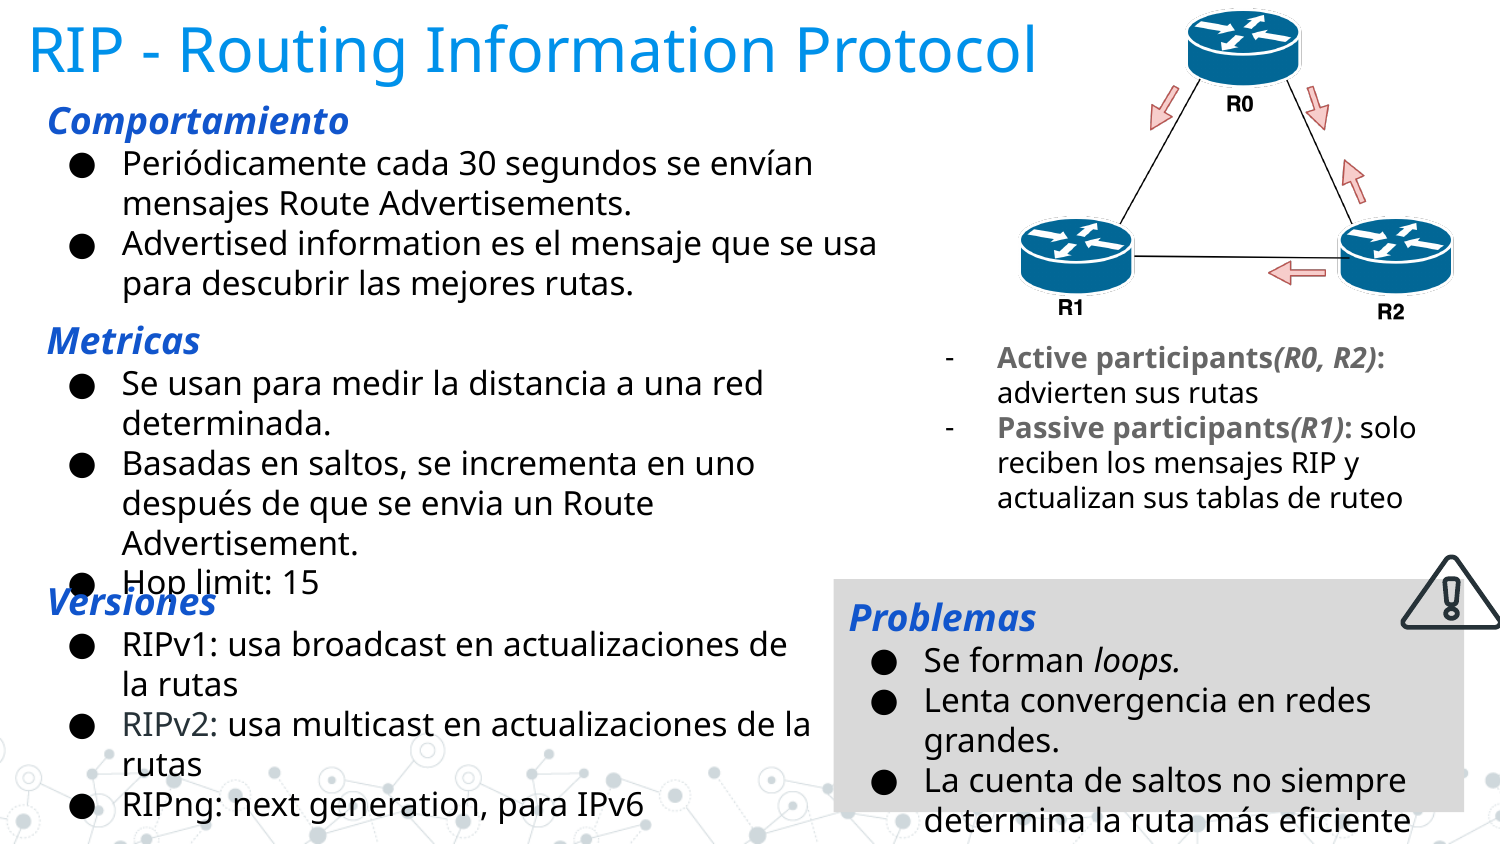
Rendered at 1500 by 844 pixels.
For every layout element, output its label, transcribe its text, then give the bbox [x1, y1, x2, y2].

text_box Problemas Se forman loops. Lenta convergencia en redes grandes. La cuenta de saltos no siempre determina la ruta más eficiente [833, 579, 1465, 813]
text_box Comportamiento Periódicamente cada 30 segundos se envían mensajes Route Advertisements. Advertised information es el mensaje que se usa para descubrir las mejores rutas. [31, 82, 963, 316]
slide_number ‹#› [1465, 584, 1469, 627]
title RIP - Routing Information Protocol [11, 0, 1255, 100]
text_box Versiones RIPv1: usa broadcast en actualizaciones de la rutas RIPv2: usa multicast en actualizaciones de la rutas RIPng: next generation, para IPv6 [31, 563, 837, 797]
text_box Metricas Se usan para medir la distancia a una red determinada. Basadas en saltos, se incrementa en uno después de que se envia un Route Advertisement. Hop limit: 15 [31, 302, 855, 584]
text_box Active participants(R0, R2): advierten sus rutas Passive participants(R1): solo reciben los mensajes RIP y actualizan sus tablas de ruteo [907, 324, 1481, 520]
picture [0, 0, 1500, 844]
